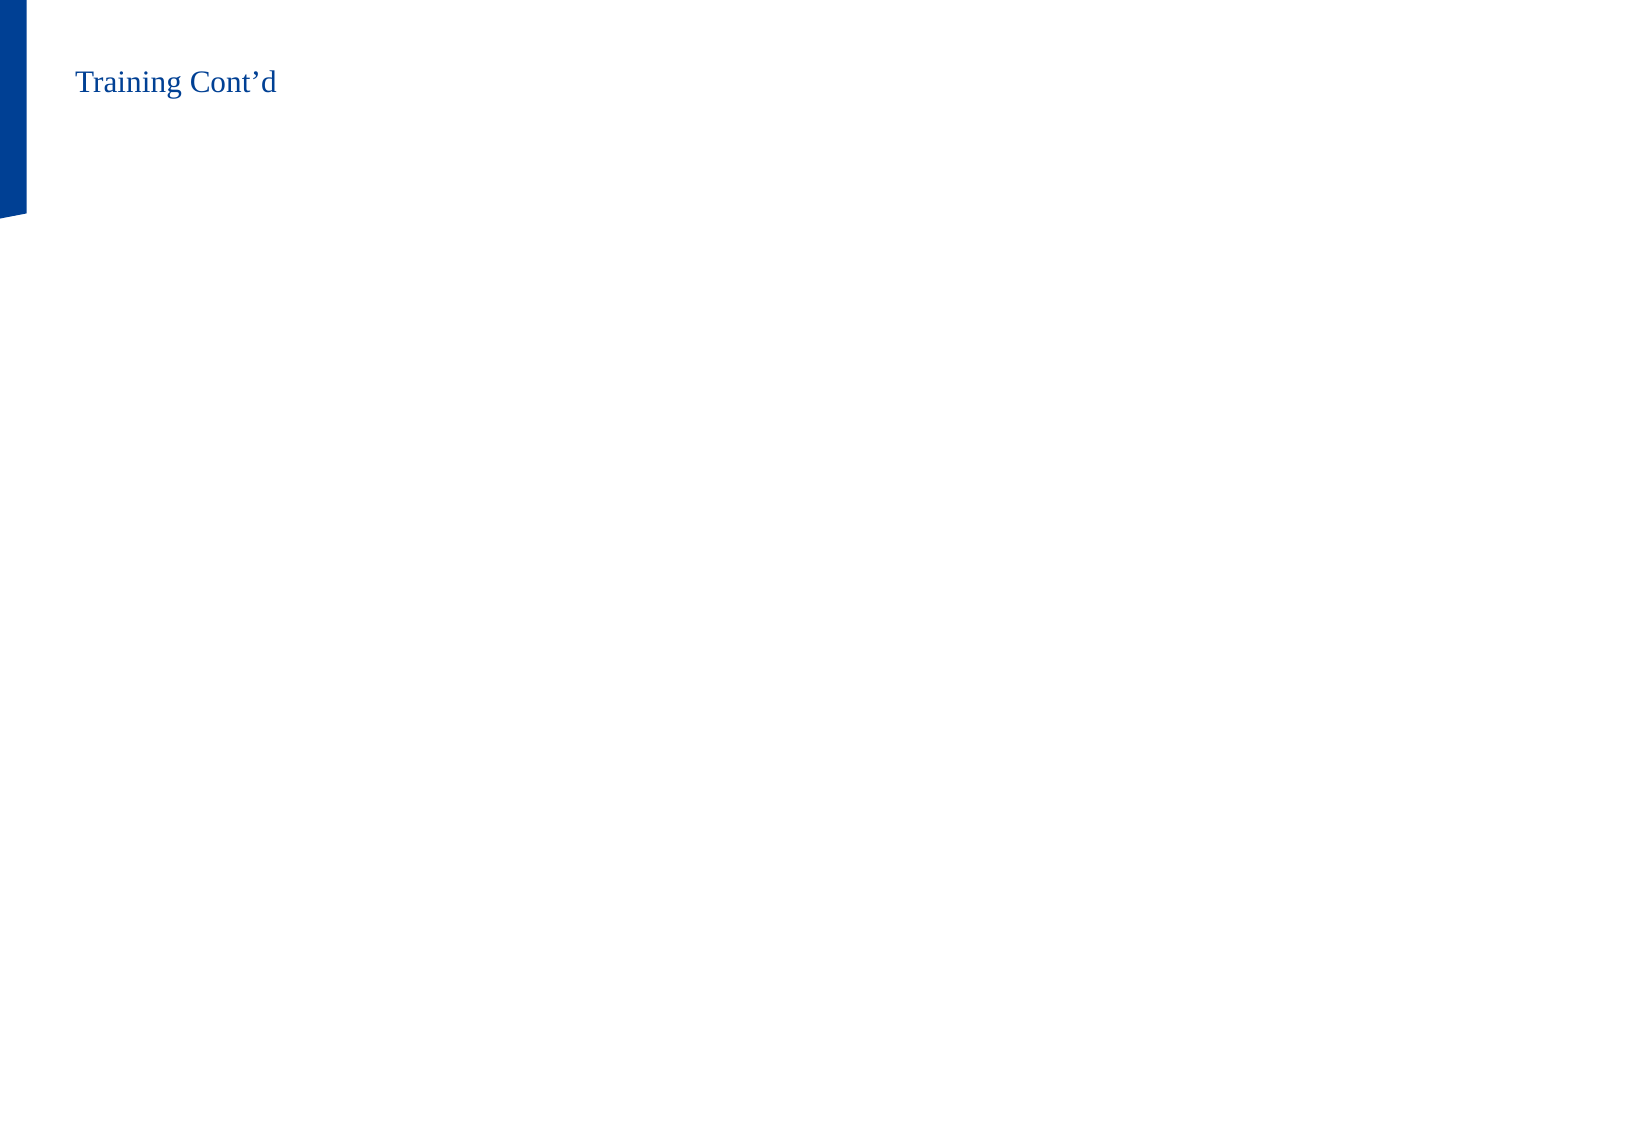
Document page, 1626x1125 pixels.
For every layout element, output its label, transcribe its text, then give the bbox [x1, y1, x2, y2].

text_box Training Cont’d [60, 54, 1484, 107]
text_box [0, 0, 29, 221]
